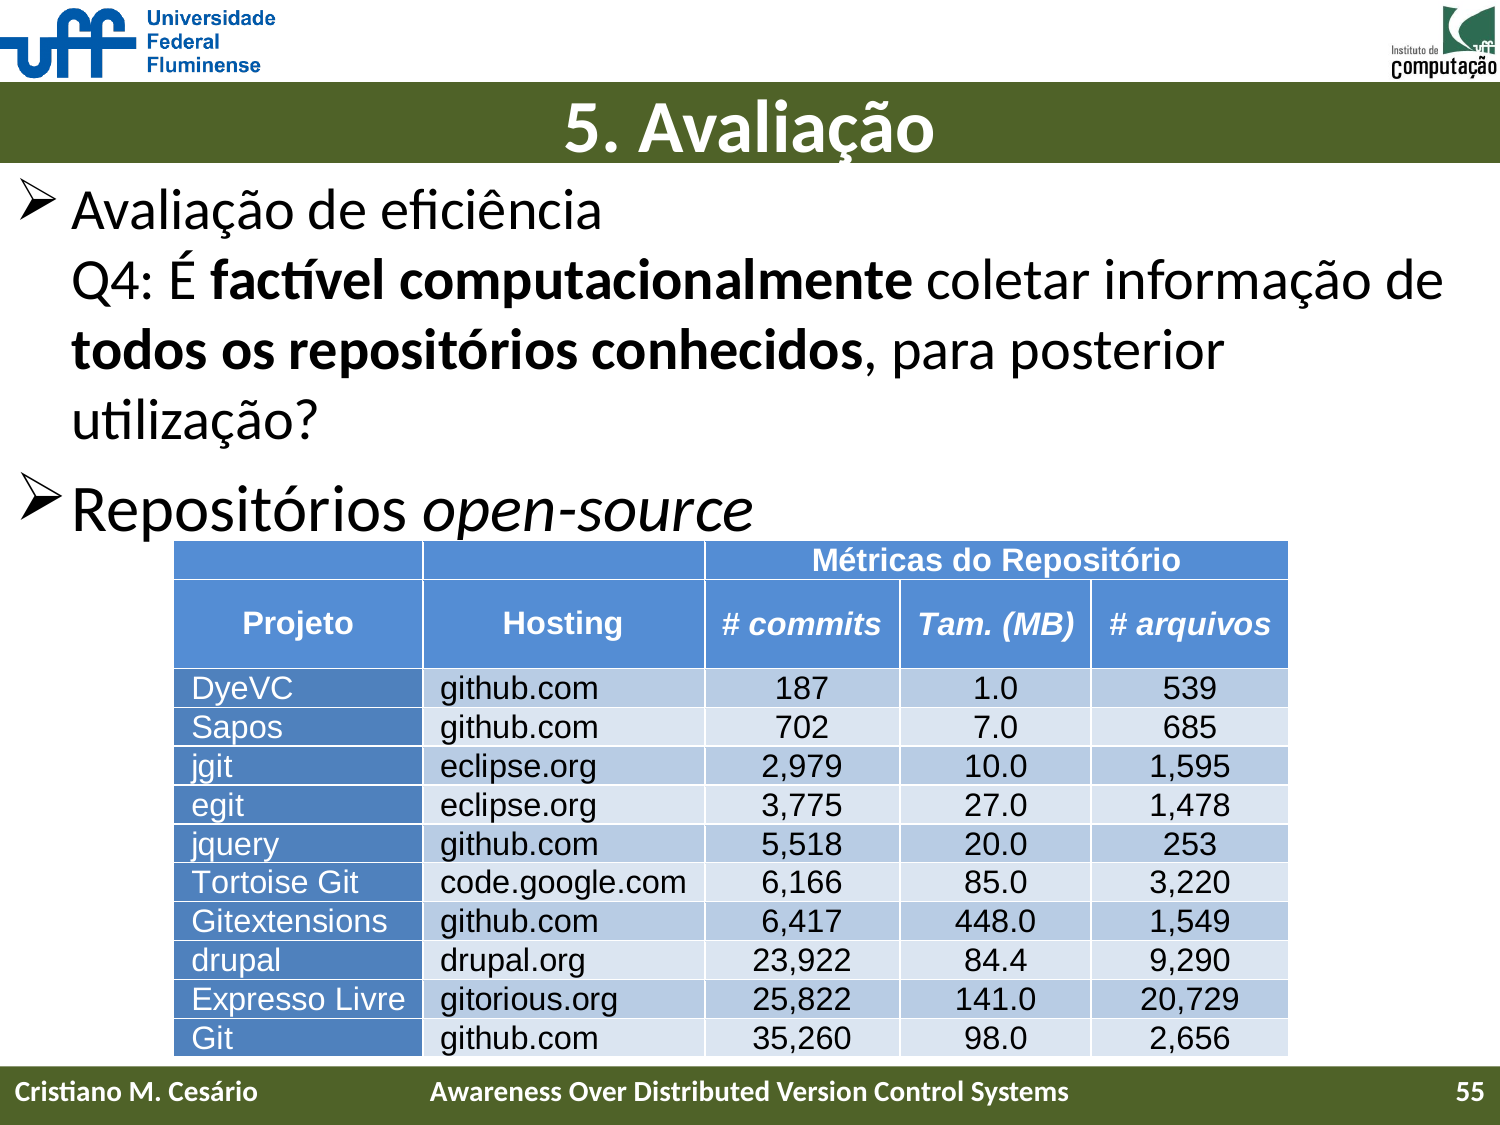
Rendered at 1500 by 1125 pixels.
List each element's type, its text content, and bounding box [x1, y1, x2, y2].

title 5. Avaliação [0, 82, 1500, 163]
list Avaliação de eficiência Q4: É factível computacionalmente coletar informação de todos os repositórios conhecidos, para posterior utilização? Repositórios open-source [0, 164, 1500, 1055]
slide_number Cristiano M. Cesário [0, 1065, 350, 1125]
footer Awareness Over Distributed Version Control Systems [362, 1073, 1138, 1125]
picture [170, 539, 1299, 1066]
picture [0, 0, 325, 82]
slide_number 55 [1149, 1065, 1500, 1125]
